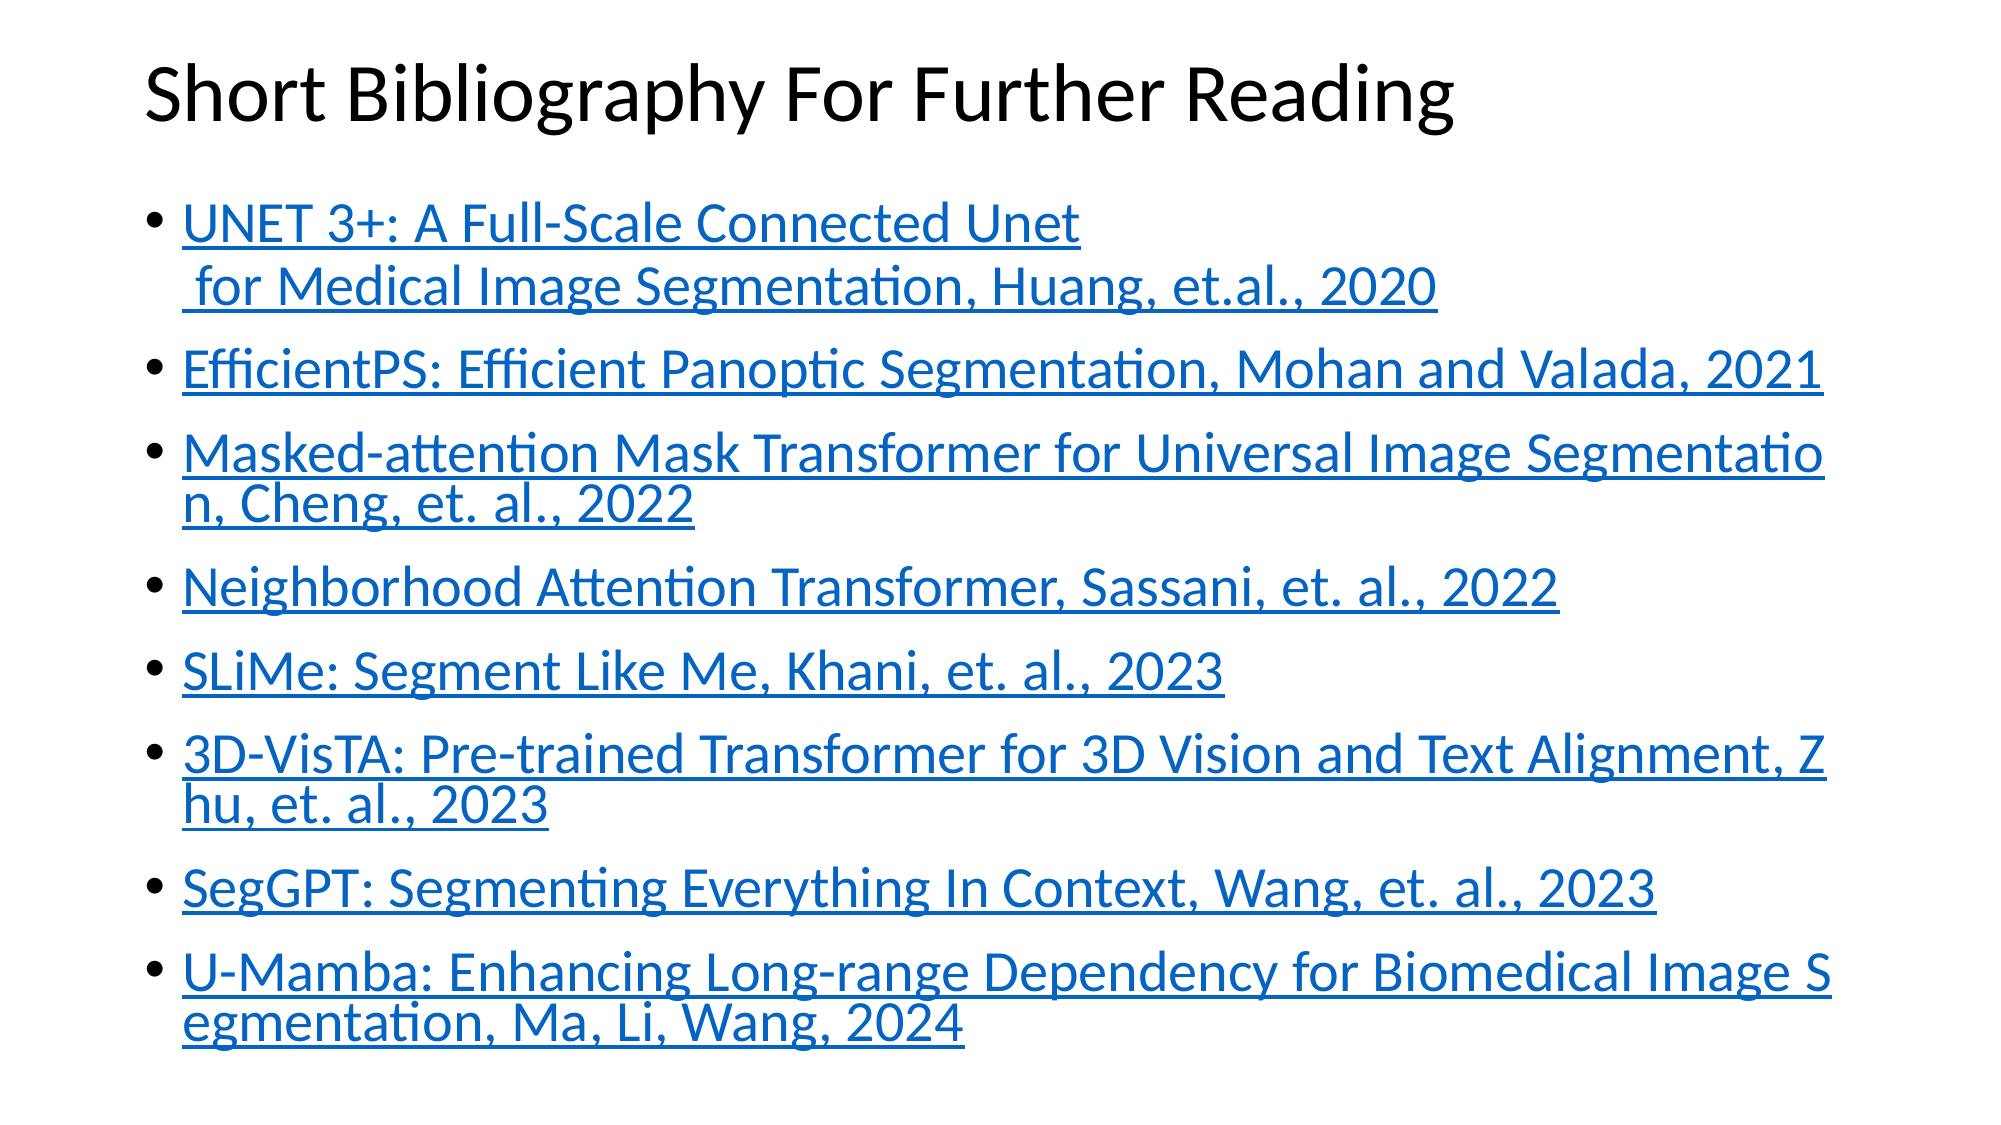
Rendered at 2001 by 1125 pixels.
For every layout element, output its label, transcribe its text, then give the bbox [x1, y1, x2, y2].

list UNET 3+: A Full-Scale Connected Unet for Medical Image Segmentation, Huang, et.al., 2020 EfficientPS: Efficient Panoptic Segmentation, Mohan and Valada, 2021 Masked-attention Mask Transformer for Universal Image Segmentation, Cheng, et. al., 2022 Neighborhood Attention Transformer, Sassani, et. al., 2022 SLiMe: Segment Like Me, Khani, et. al., 2023 3D-VisTA: Pre-trained Transformer for 3D Vision and Text Alignment, Zhu, et. al., 2023 SegGPT: Segmenting Everything In Context, Wang, et. al., 2023 U-Mamba: Enhancing Long-range Dependency for Biomedical Image Segmentation, Ma, Li, Wang, 2024 [129, 184, 1855, 1102]
title Short Bibliography For Further Reading [129, 22, 1855, 166]
